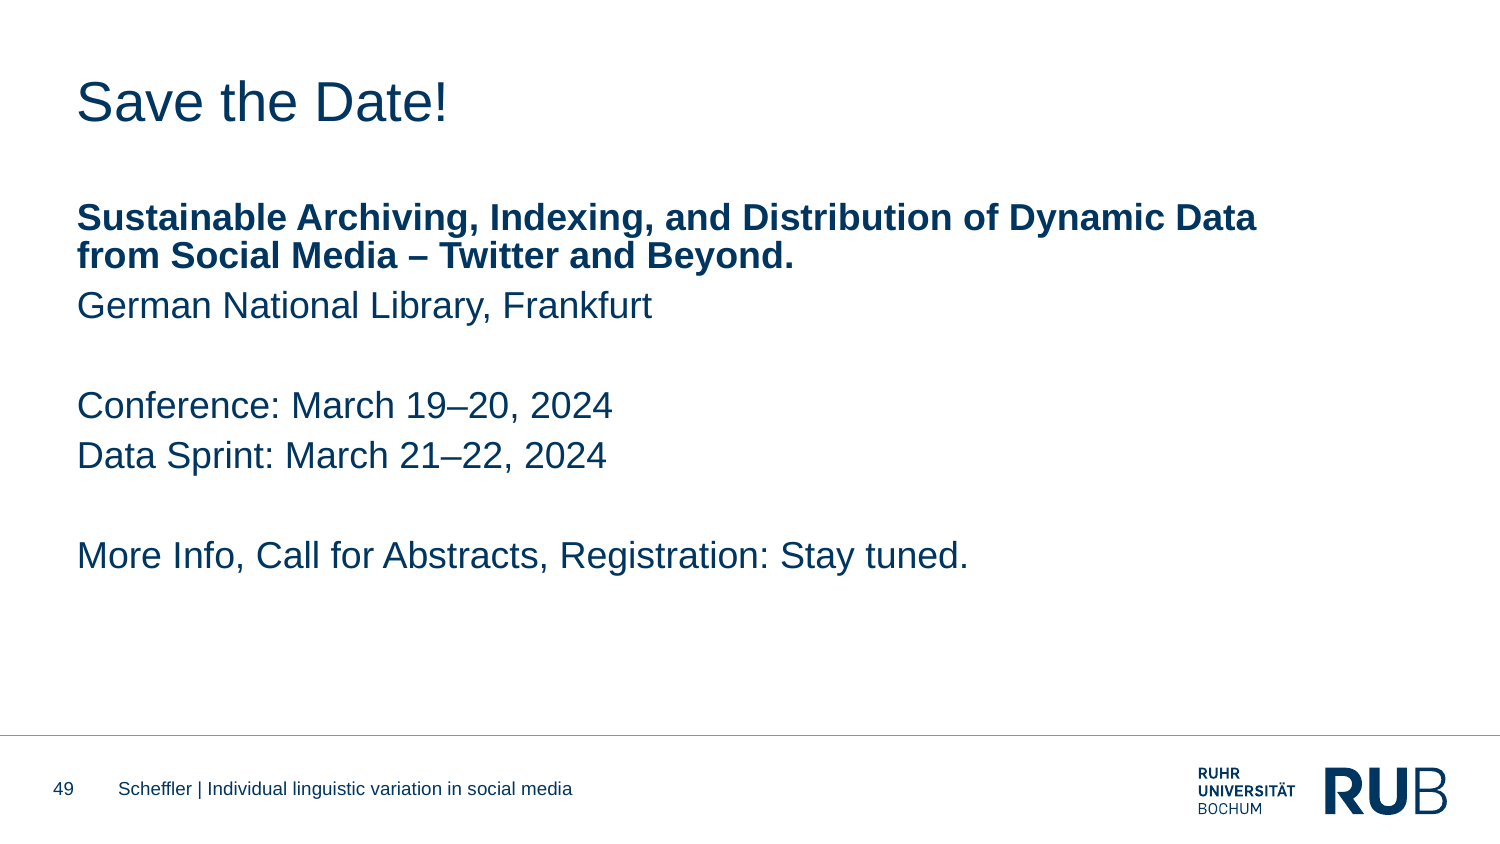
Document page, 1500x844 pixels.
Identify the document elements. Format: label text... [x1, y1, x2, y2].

footer Scheffler | Individual linguistic variation in social media [118, 779, 1152, 798]
list Sustainable Archiving, Indexing, and Distribution of Dynamic Data from Social Media – Twitter and Beyond. German National Library, Frankfurt Conference: March 19–20, 2024 Data Sprint: March 21–22, 2024 More Info, Call for Abstracts, Registration: Stay tuned. [76, 150, 1317, 703]
title Save the Date! [76, 64, 1317, 142]
slide_number 49 [53, 779, 95, 798]
